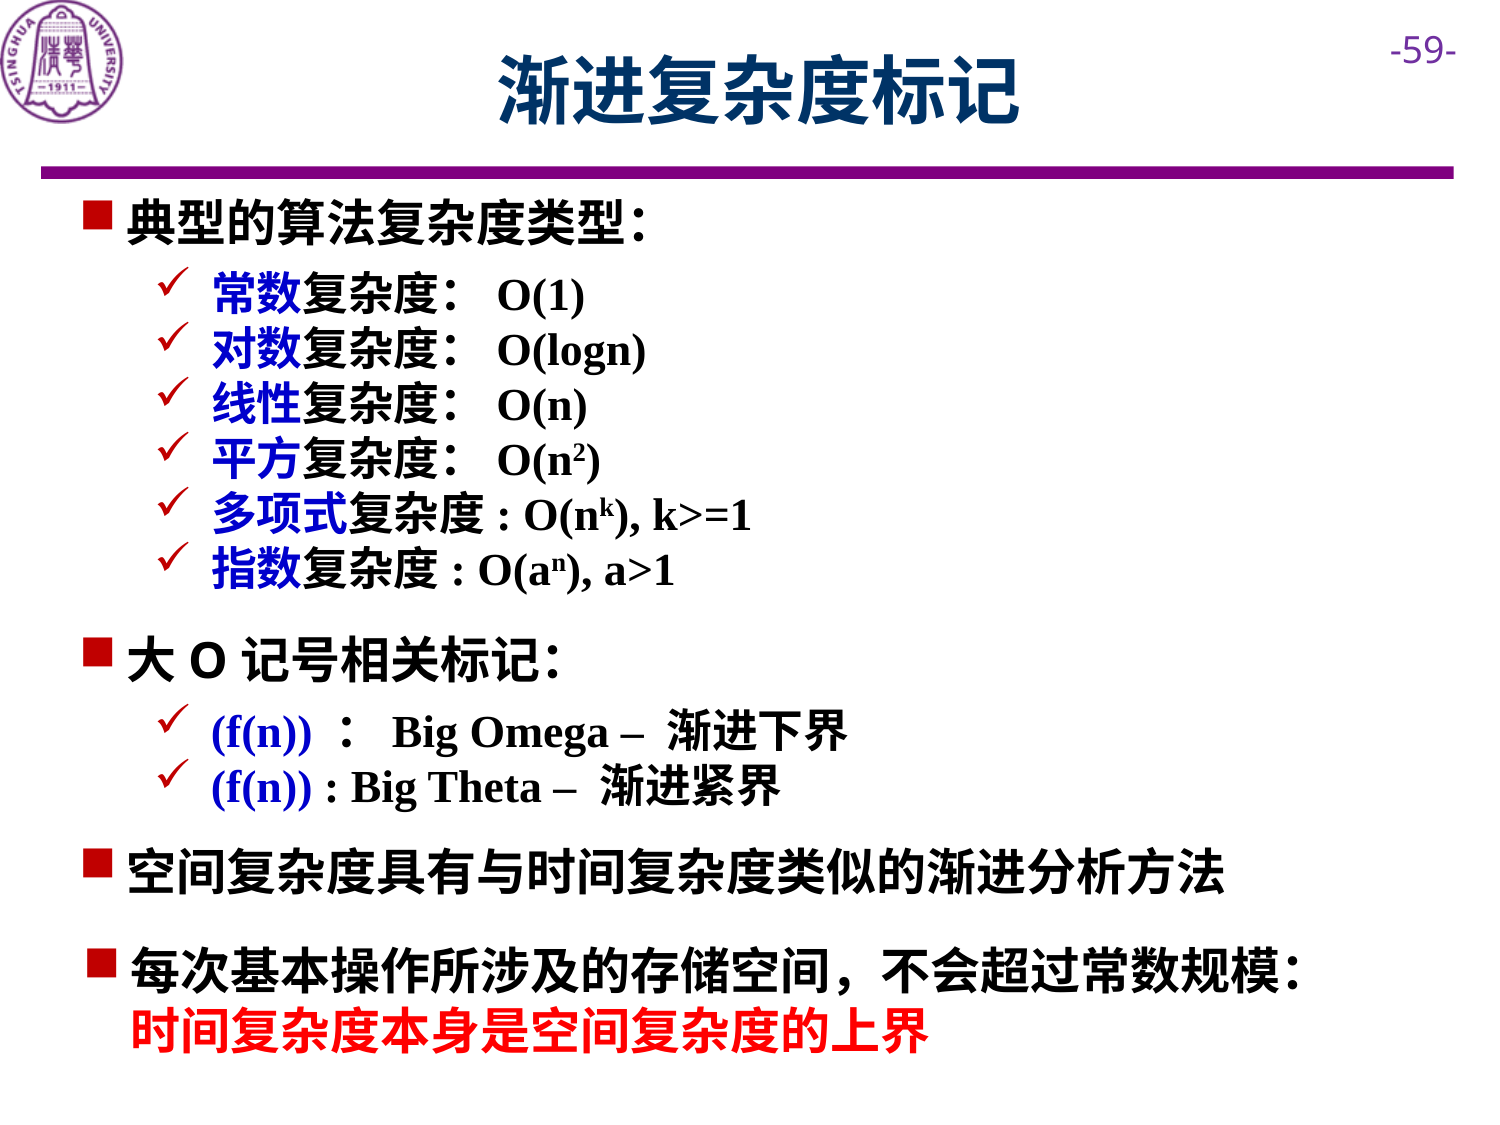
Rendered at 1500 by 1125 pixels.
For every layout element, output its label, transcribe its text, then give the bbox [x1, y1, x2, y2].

text_box 每次基本操作所涉及的存储空间，不会超过常数规模：时间复杂度本身是空间复杂度的上界 [68, 931, 1387, 1067]
title 渐进复杂度标记 [135, 13, 1383, 165]
text_box 典型的算法复杂度类型： 常数复杂度：O(1) 对数复杂度：O(logn) 线性复杂度：O(n) 平方复杂度：O(n2) 多项式复杂度: O(nk), k>=1 指数复杂度: O(an), a>1 [64, 184, 857, 672]
text_box 空间复杂度具有与时间复杂度类似的渐进分析方法 [64, 832, 1383, 908]
picture [0, 0, 124, 124]
